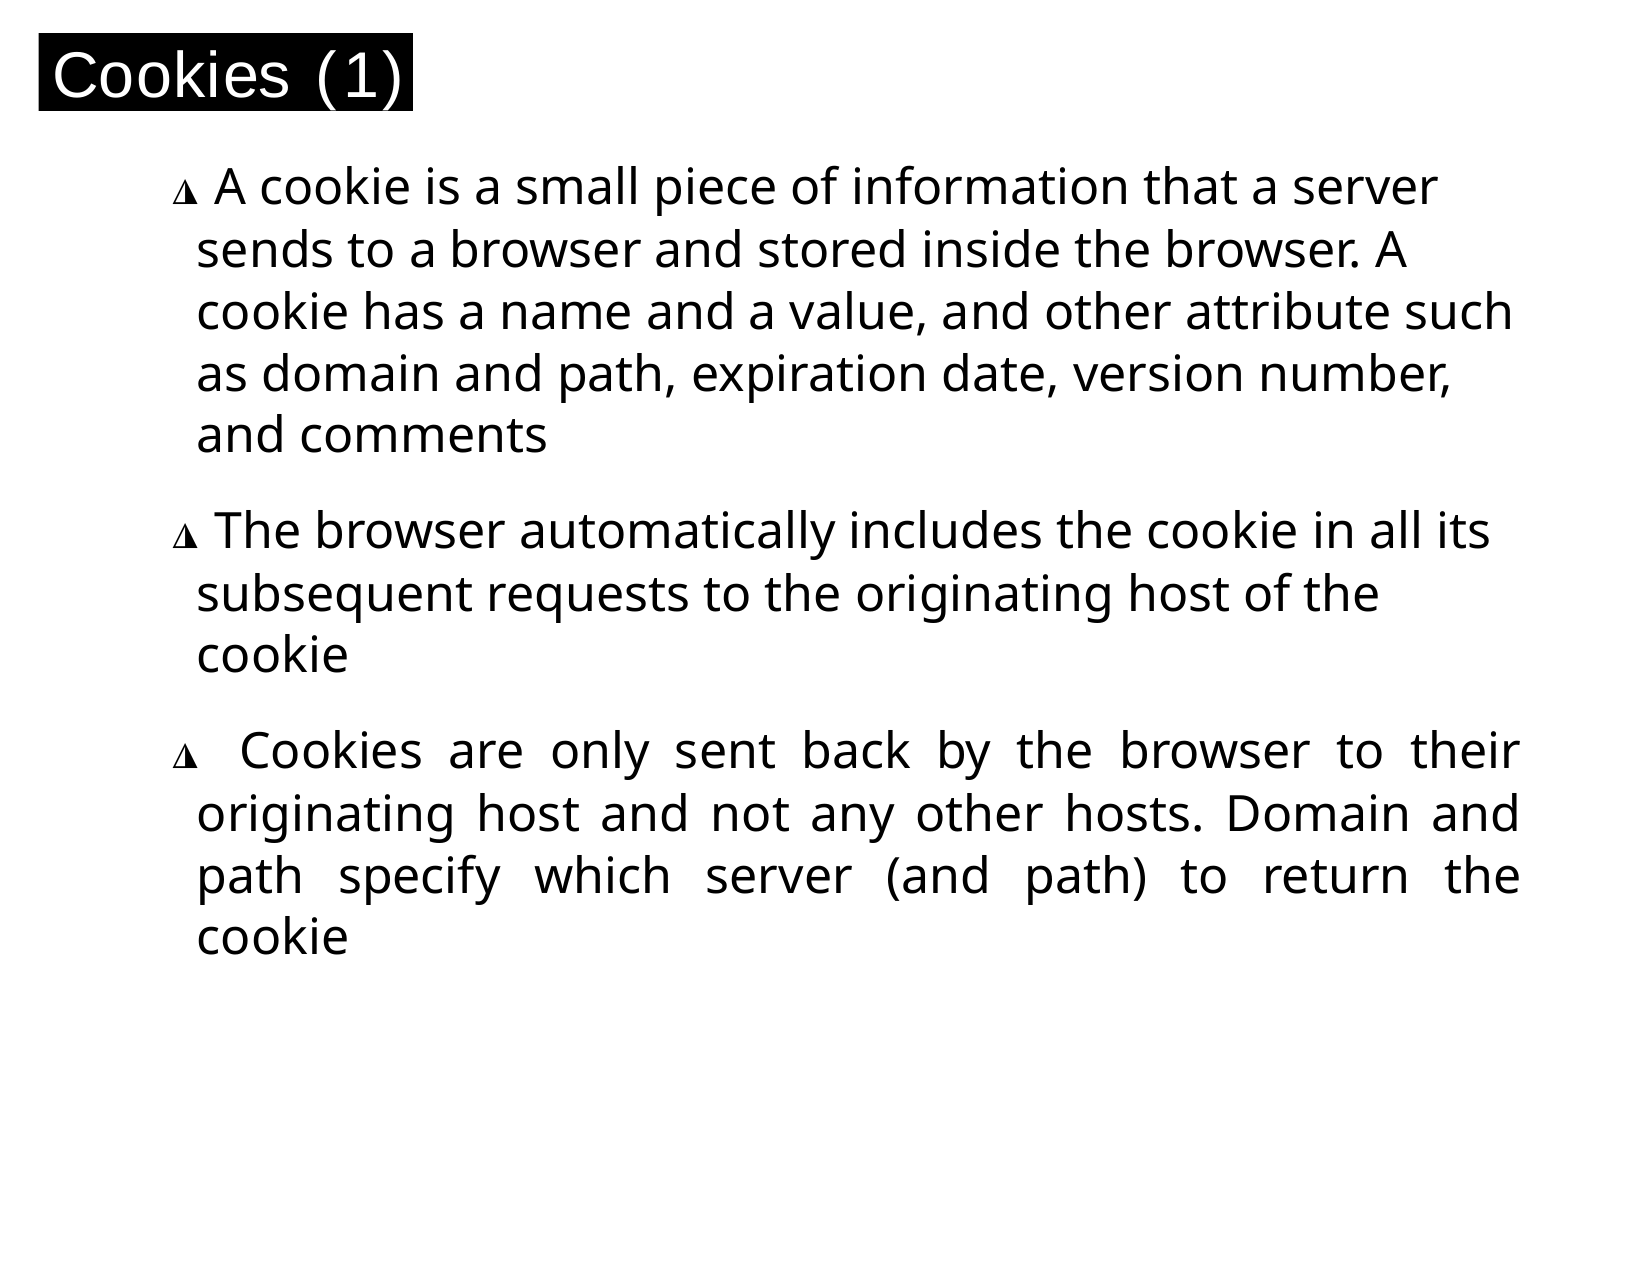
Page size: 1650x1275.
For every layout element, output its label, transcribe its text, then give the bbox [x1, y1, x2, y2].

text_box ◮ A cookie is a small piece of information that a server sends to a browser and stored inside the browser. A cookie has a name and a value, and other attribute such as domain and path, expiration date, version number, and comments ◮ The browser automatically includes the cookie in all its subsequent requests to the originating host of the cookie ◮ Cookies are only sent back by the browser to their originating host and not any other hosts. Domain and path specify which server (and path) to return the cookie [170, 146, 1522, 965]
text_box Cookies (1) [38, 33, 413, 111]
